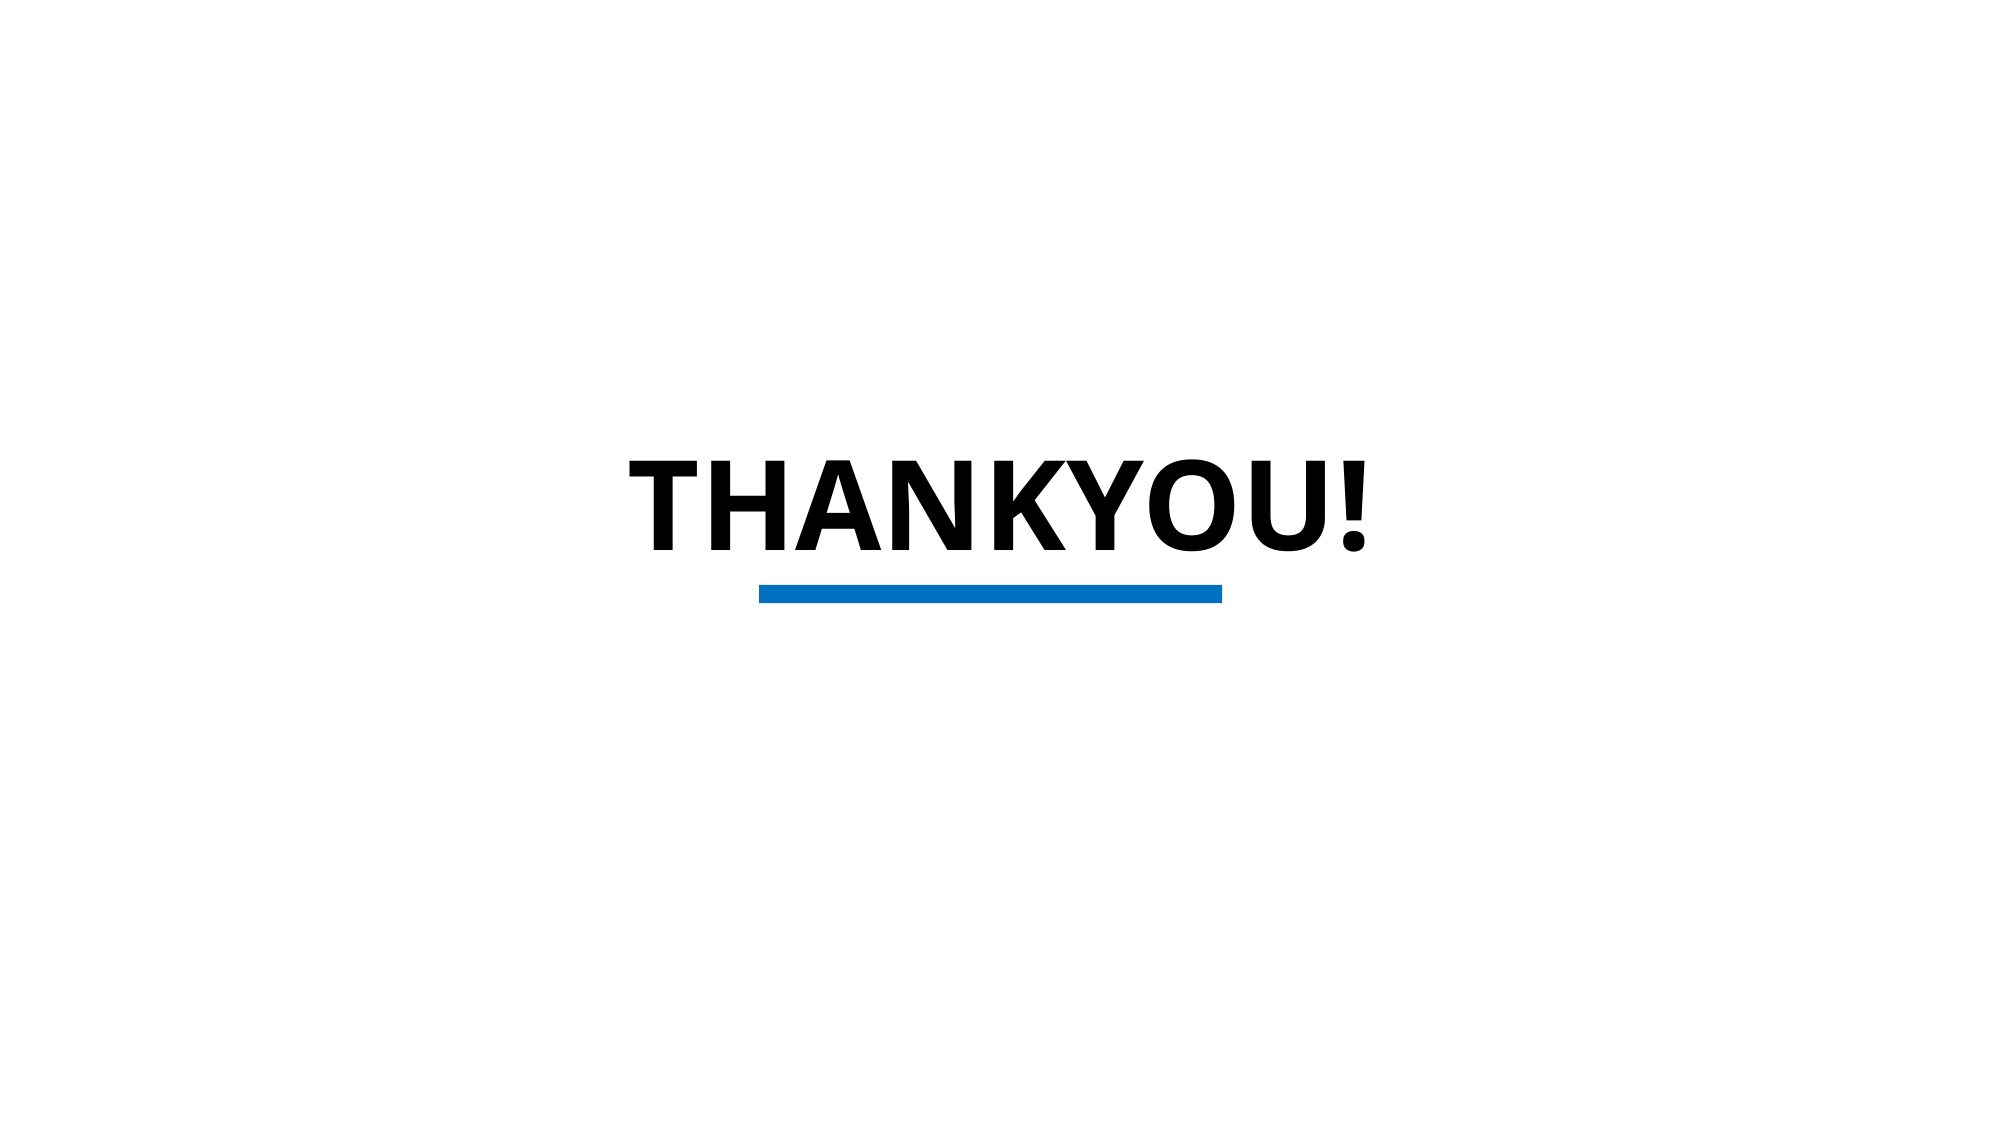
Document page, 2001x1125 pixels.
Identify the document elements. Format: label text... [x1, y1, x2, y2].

text_box THANKYOU! [546, 435, 1453, 610]
text_box [758, 584, 1223, 604]
